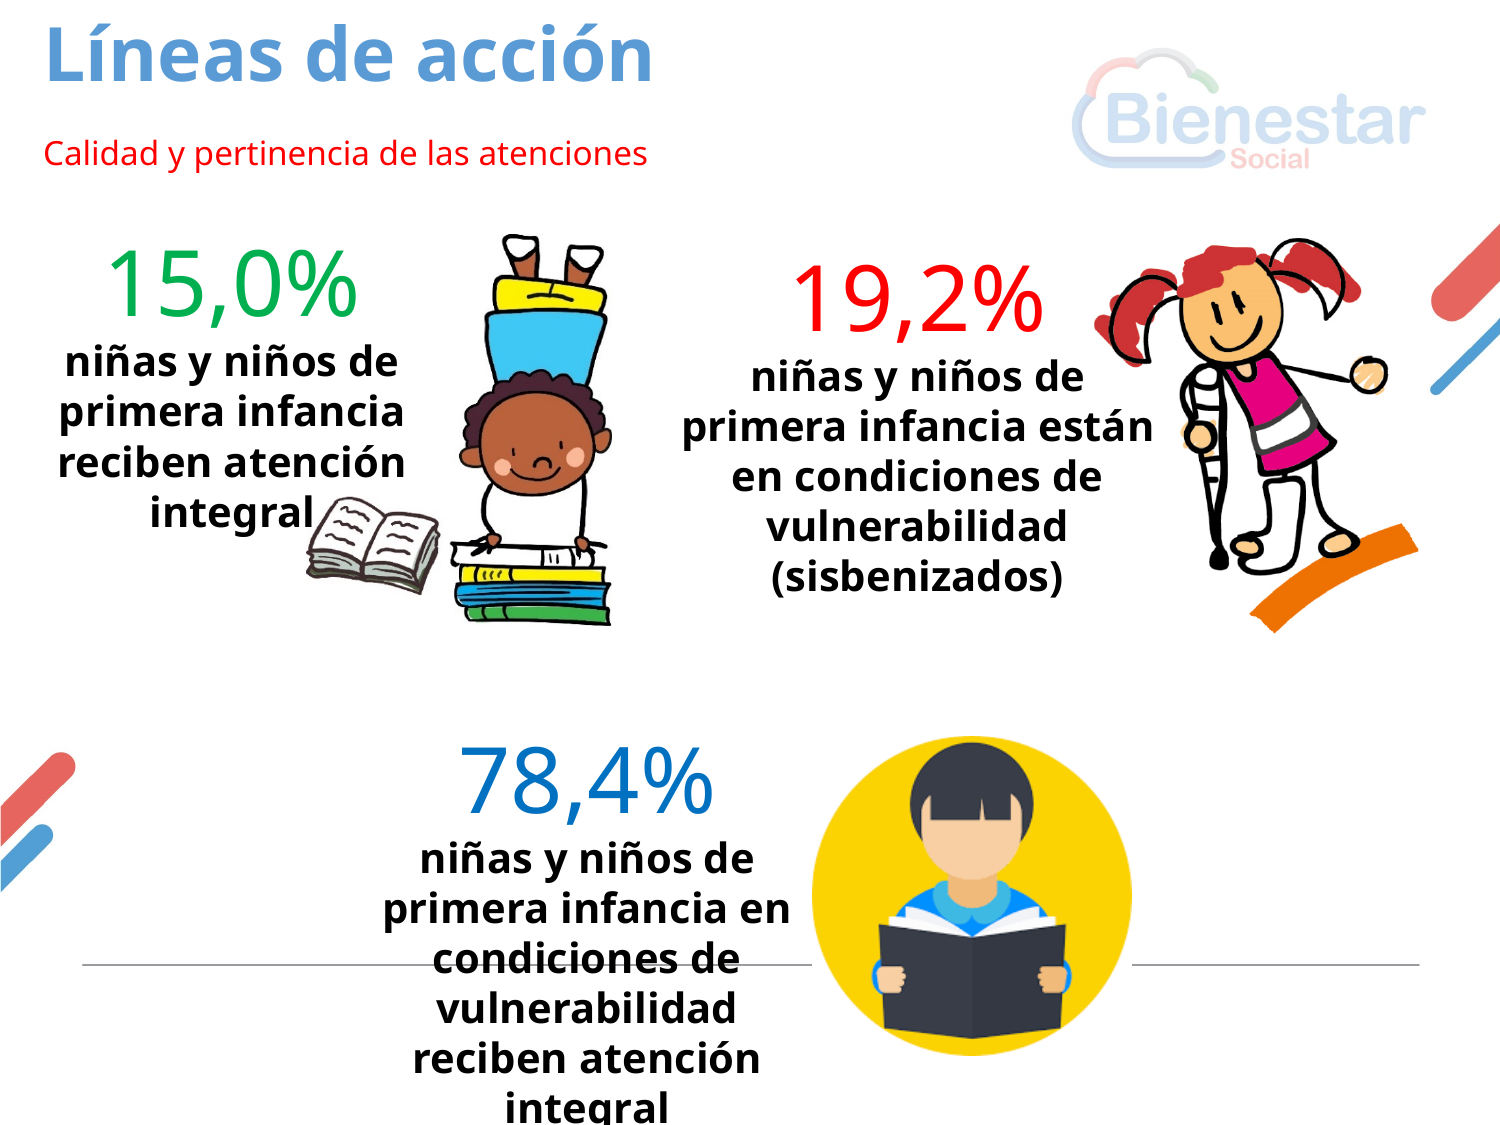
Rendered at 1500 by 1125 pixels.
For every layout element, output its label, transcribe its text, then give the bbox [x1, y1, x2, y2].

text_box 19,2% niñas y niños de primera infancia están en condiciones de vulnerabilidad (sisbenizados) [665, 232, 1084, 608]
text_box Calidad y pertinencia de las atenciones [28, 125, 1148, 180]
text_box 15,0% niñas y niños de primera infancia reciben atención integral [26, 217, 439, 543]
text_box 78,4% niñas y niños de primera infancia en condiciones de vulnerabilidad reciben atención integral [361, 714, 813, 966]
text_box Líneas de acción [28, 0, 1085, 117]
text_box 78,4% niñas y niños de primera infancia en condiciones de vulnerabilidad reciben atención integral [361, 1113, 813, 1125]
picture [0, 0, 1500, 1125]
